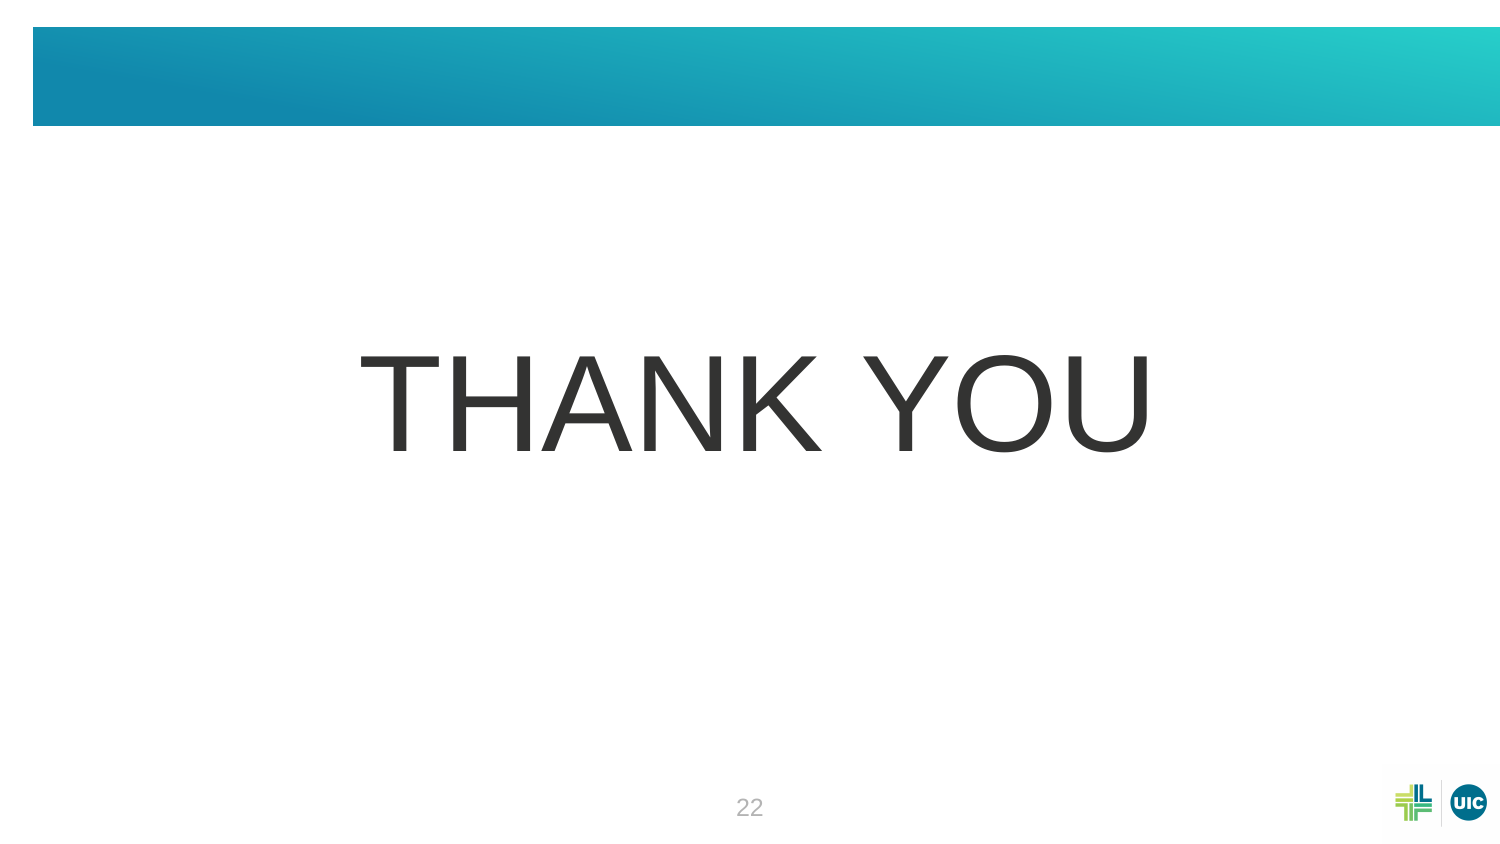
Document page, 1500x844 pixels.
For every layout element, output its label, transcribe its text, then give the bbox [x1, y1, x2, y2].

slide_number 22 [581, 784, 919, 830]
text_box THANK YOU [344, 306, 1187, 487]
title Recommendations [45, 246, 1486, 595]
picture [1382, 764, 1500, 844]
